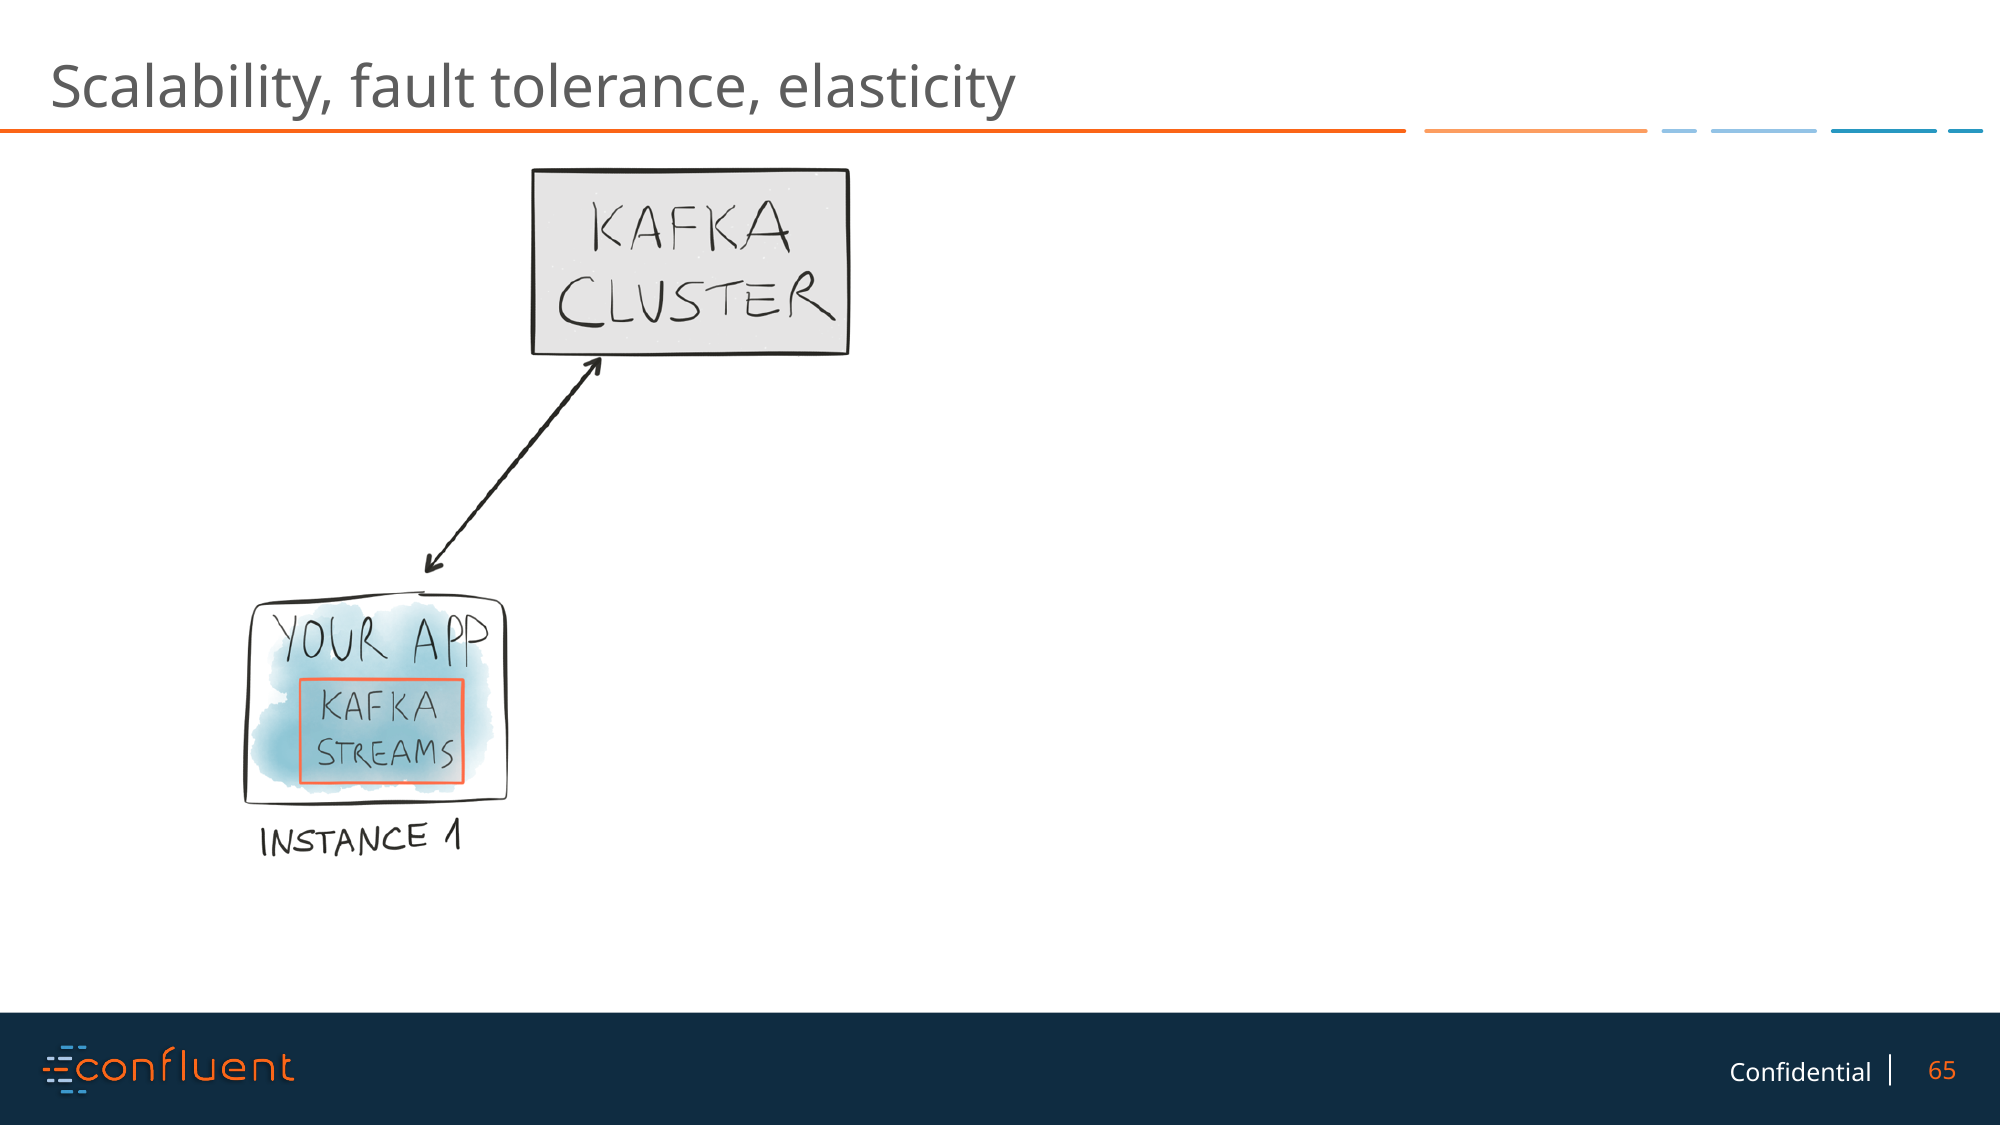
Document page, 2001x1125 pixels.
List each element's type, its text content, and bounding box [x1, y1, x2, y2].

picture [15, 1025, 322, 1114]
title Scalability, fault tolerance, elasticity [50, 0, 1950, 128]
picture [226, 156, 1142, 865]
